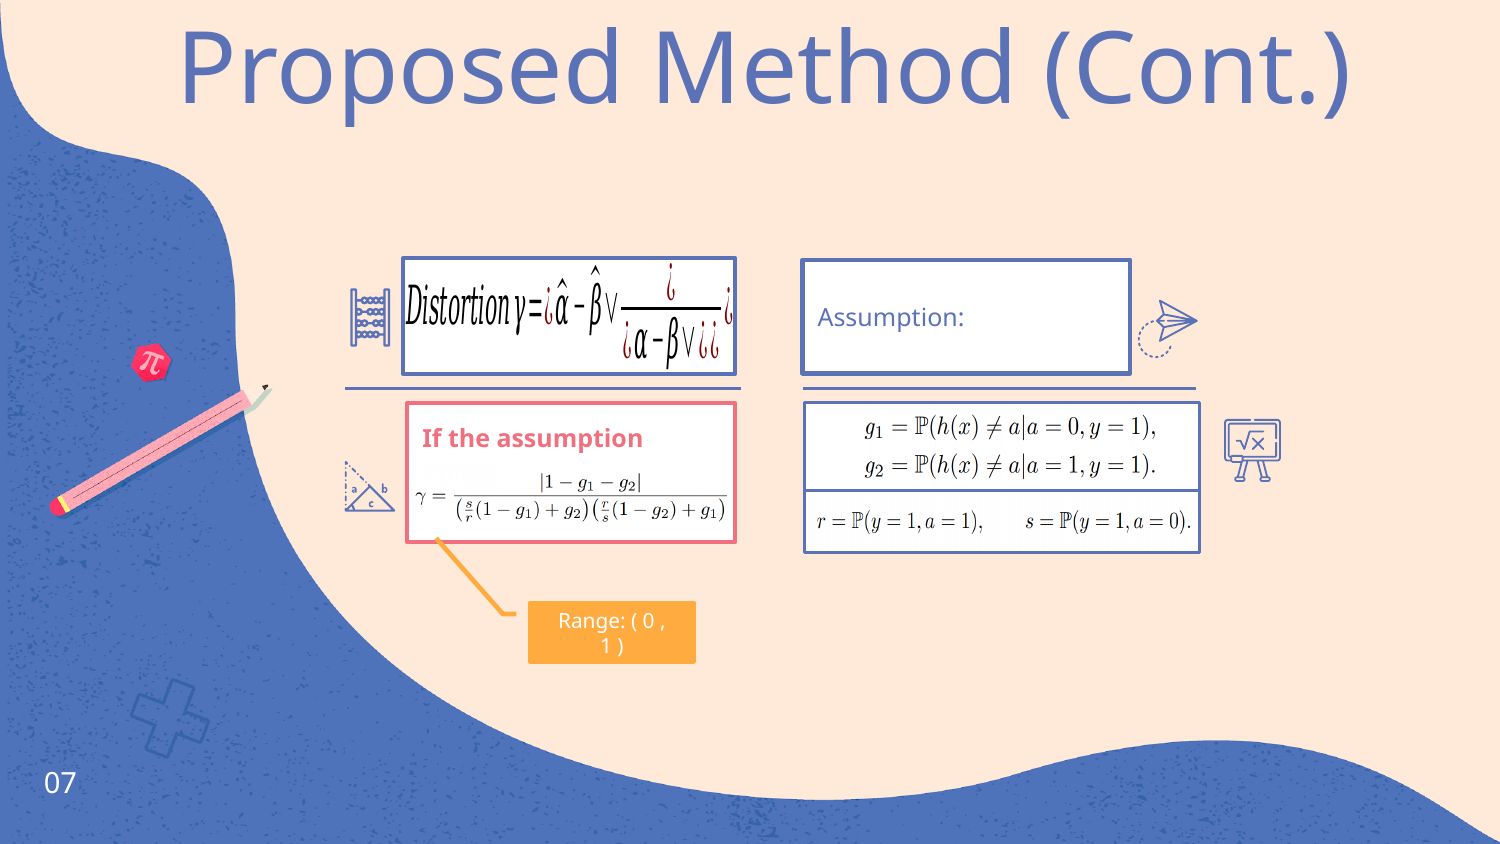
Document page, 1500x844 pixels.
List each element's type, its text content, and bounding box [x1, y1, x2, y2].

picture [0, 0, 1500, 844]
text_box Range: ( 0 , 1 ) [530, 603, 694, 662]
text_box 07 [28, 756, 97, 807]
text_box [805, 403, 1199, 551]
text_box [1137, 299, 1198, 359]
title Proposed Method (Cont.) [85, 43, 1444, 139]
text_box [1223, 418, 1282, 483]
subtitle If the assumption holds: [405, 401, 737, 544]
text_box [350, 288, 391, 347]
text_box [344, 460, 396, 512]
